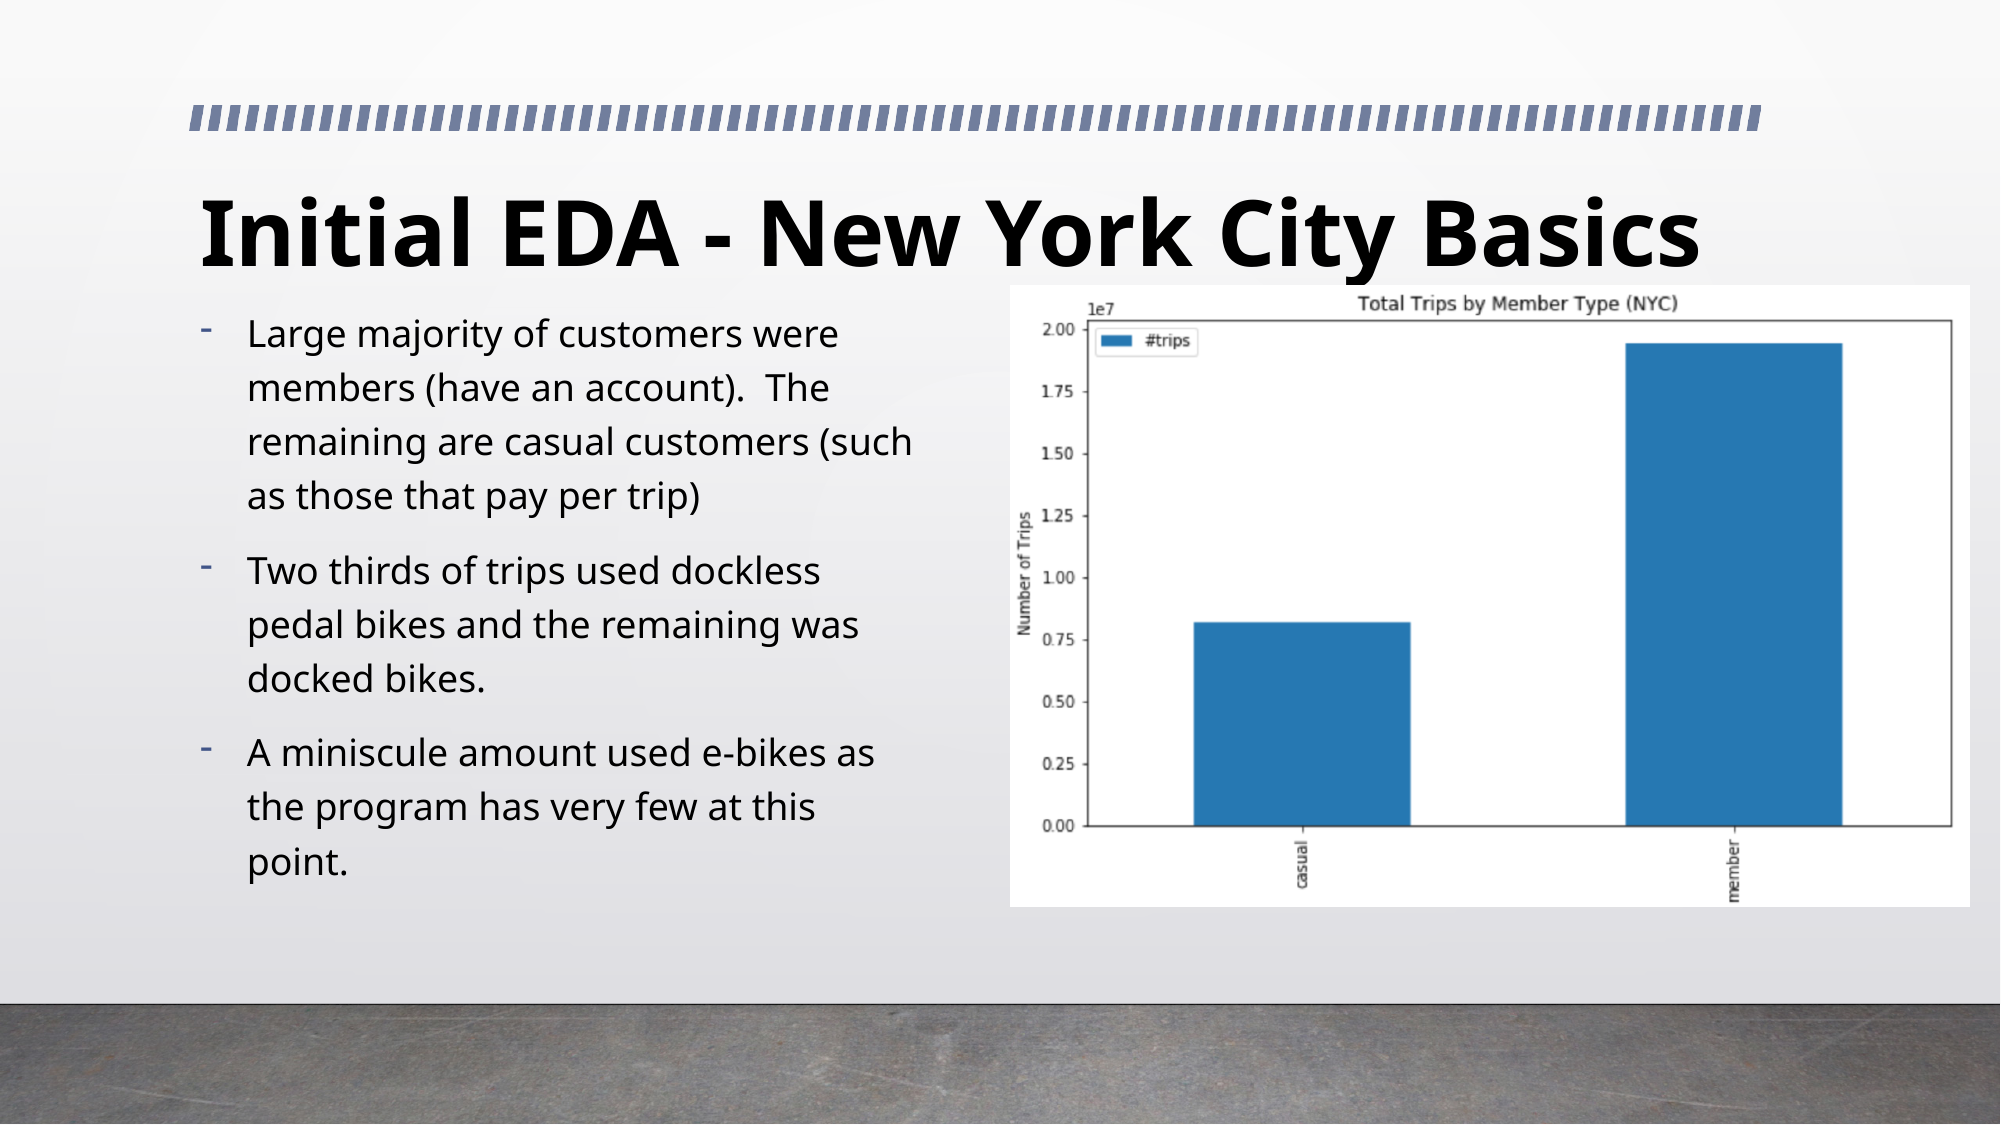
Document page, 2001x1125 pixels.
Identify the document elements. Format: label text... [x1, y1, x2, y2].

title Initial EDA - New York City Basics [185, 155, 1780, 286]
subtitle Large majority of customers were members (have an account). The remaining are casual customers (such as those that pay per trip) Two thirds of trips used dockless pedal bikes and the remaining was docked bikes. A miniscule amount used e-bikes as the program has very few at this point. [185, 285, 939, 970]
picture [1010, 285, 1970, 907]
picture [0, 1004, 2000, 1124]
